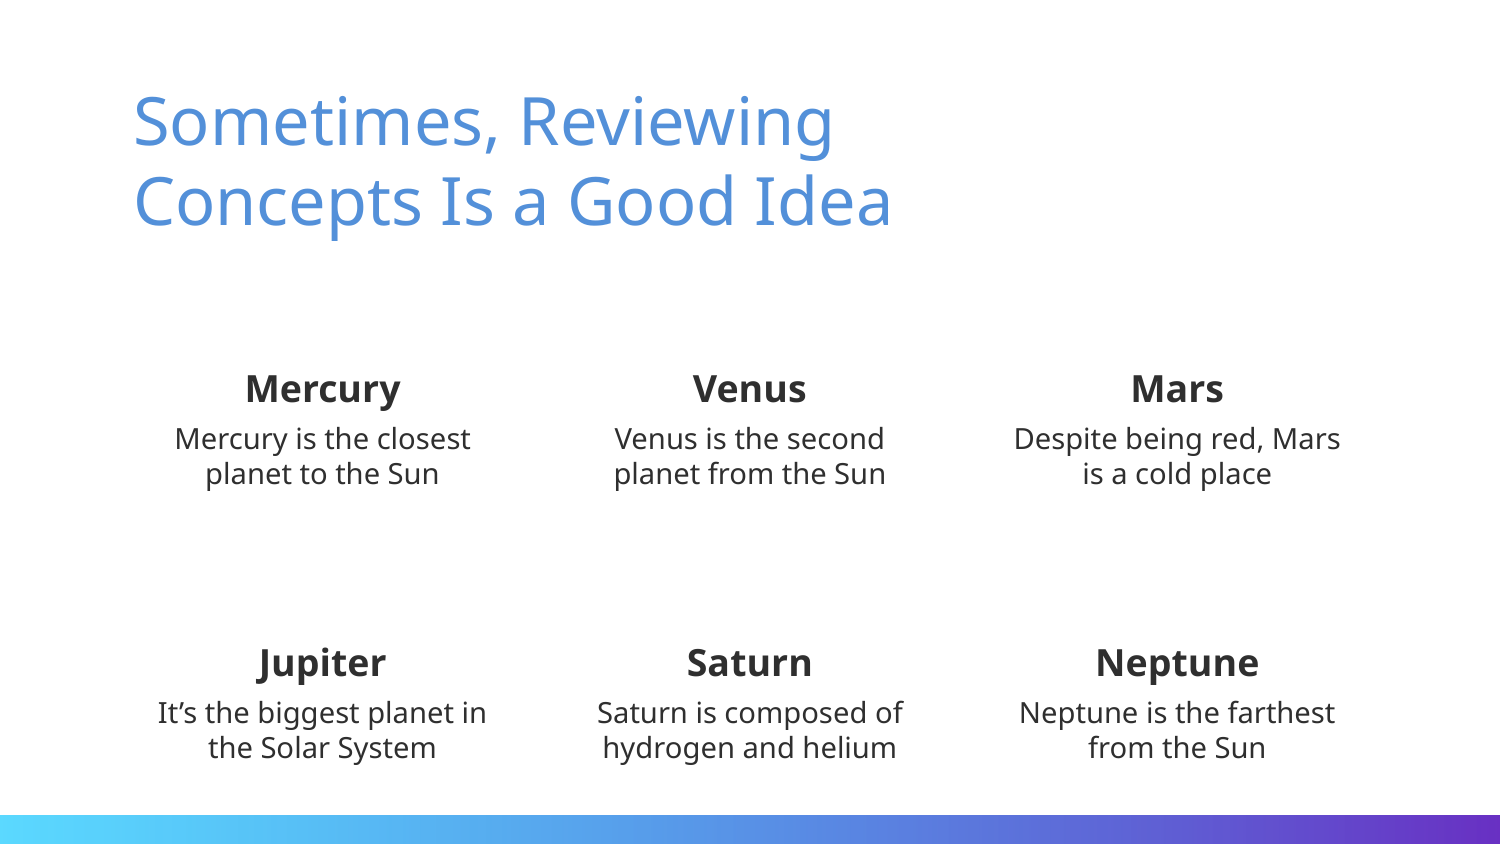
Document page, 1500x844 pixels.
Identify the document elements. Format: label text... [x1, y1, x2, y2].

subtitle Jupiter [142, 630, 504, 679]
subtitle Neptune [996, 630, 1358, 679]
subtitle Venus [569, 356, 931, 405]
subtitle Despite being red, Mars is a cold place [996, 405, 1358, 506]
title Sometimes, Reviewing Concepts Is a Good Idea [118, 63, 1066, 251]
subtitle Venus is the second planet from the Sun [569, 405, 931, 506]
subtitle Mercury is the closest planet to the Sun [142, 405, 504, 506]
subtitle Saturn is composed of hydrogen and helium [569, 679, 931, 780]
subtitle It’s the biggest planet in the Solar System [142, 679, 504, 780]
subtitle Mercury [142, 356, 504, 405]
subtitle Mars [996, 356, 1358, 405]
subtitle Saturn [569, 630, 931, 679]
subtitle Neptune is the farthest from the Sun [996, 679, 1358, 780]
